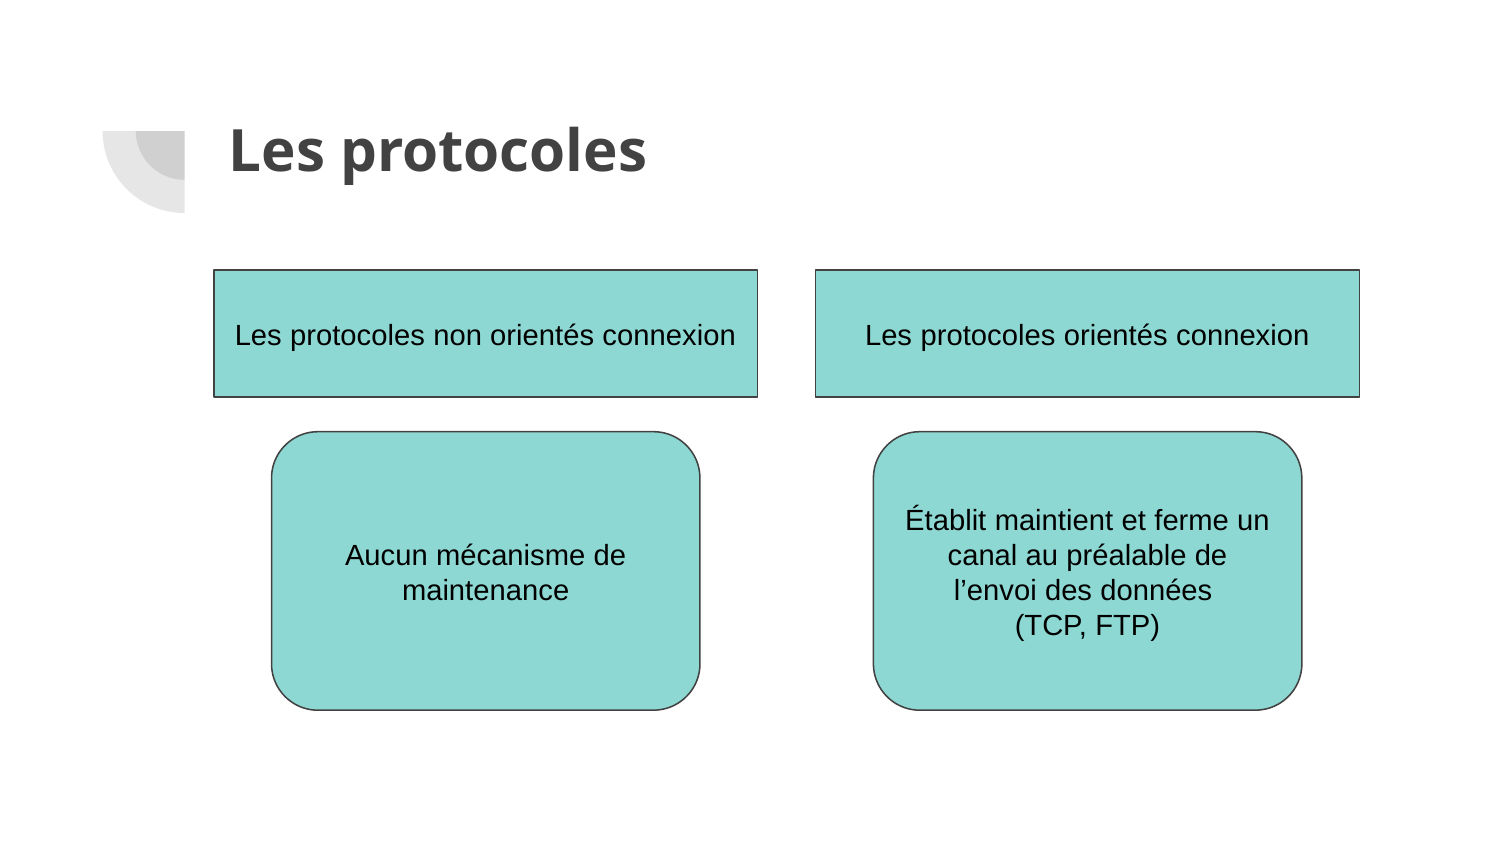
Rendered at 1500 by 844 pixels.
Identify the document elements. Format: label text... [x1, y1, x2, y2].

text_box Aucun mécanisme de maintenance [271, 431, 700, 711]
text_box Les protocoles orientés connexion [815, 270, 1360, 398]
title Les protocoles [213, 98, 1368, 263]
text_box Établit maintient et ferme un canal au préalable de l’envoi des données (TCP, FTP) [873, 431, 1302, 711]
text_box Les protocoles non orientés connexion [213, 270, 758, 398]
